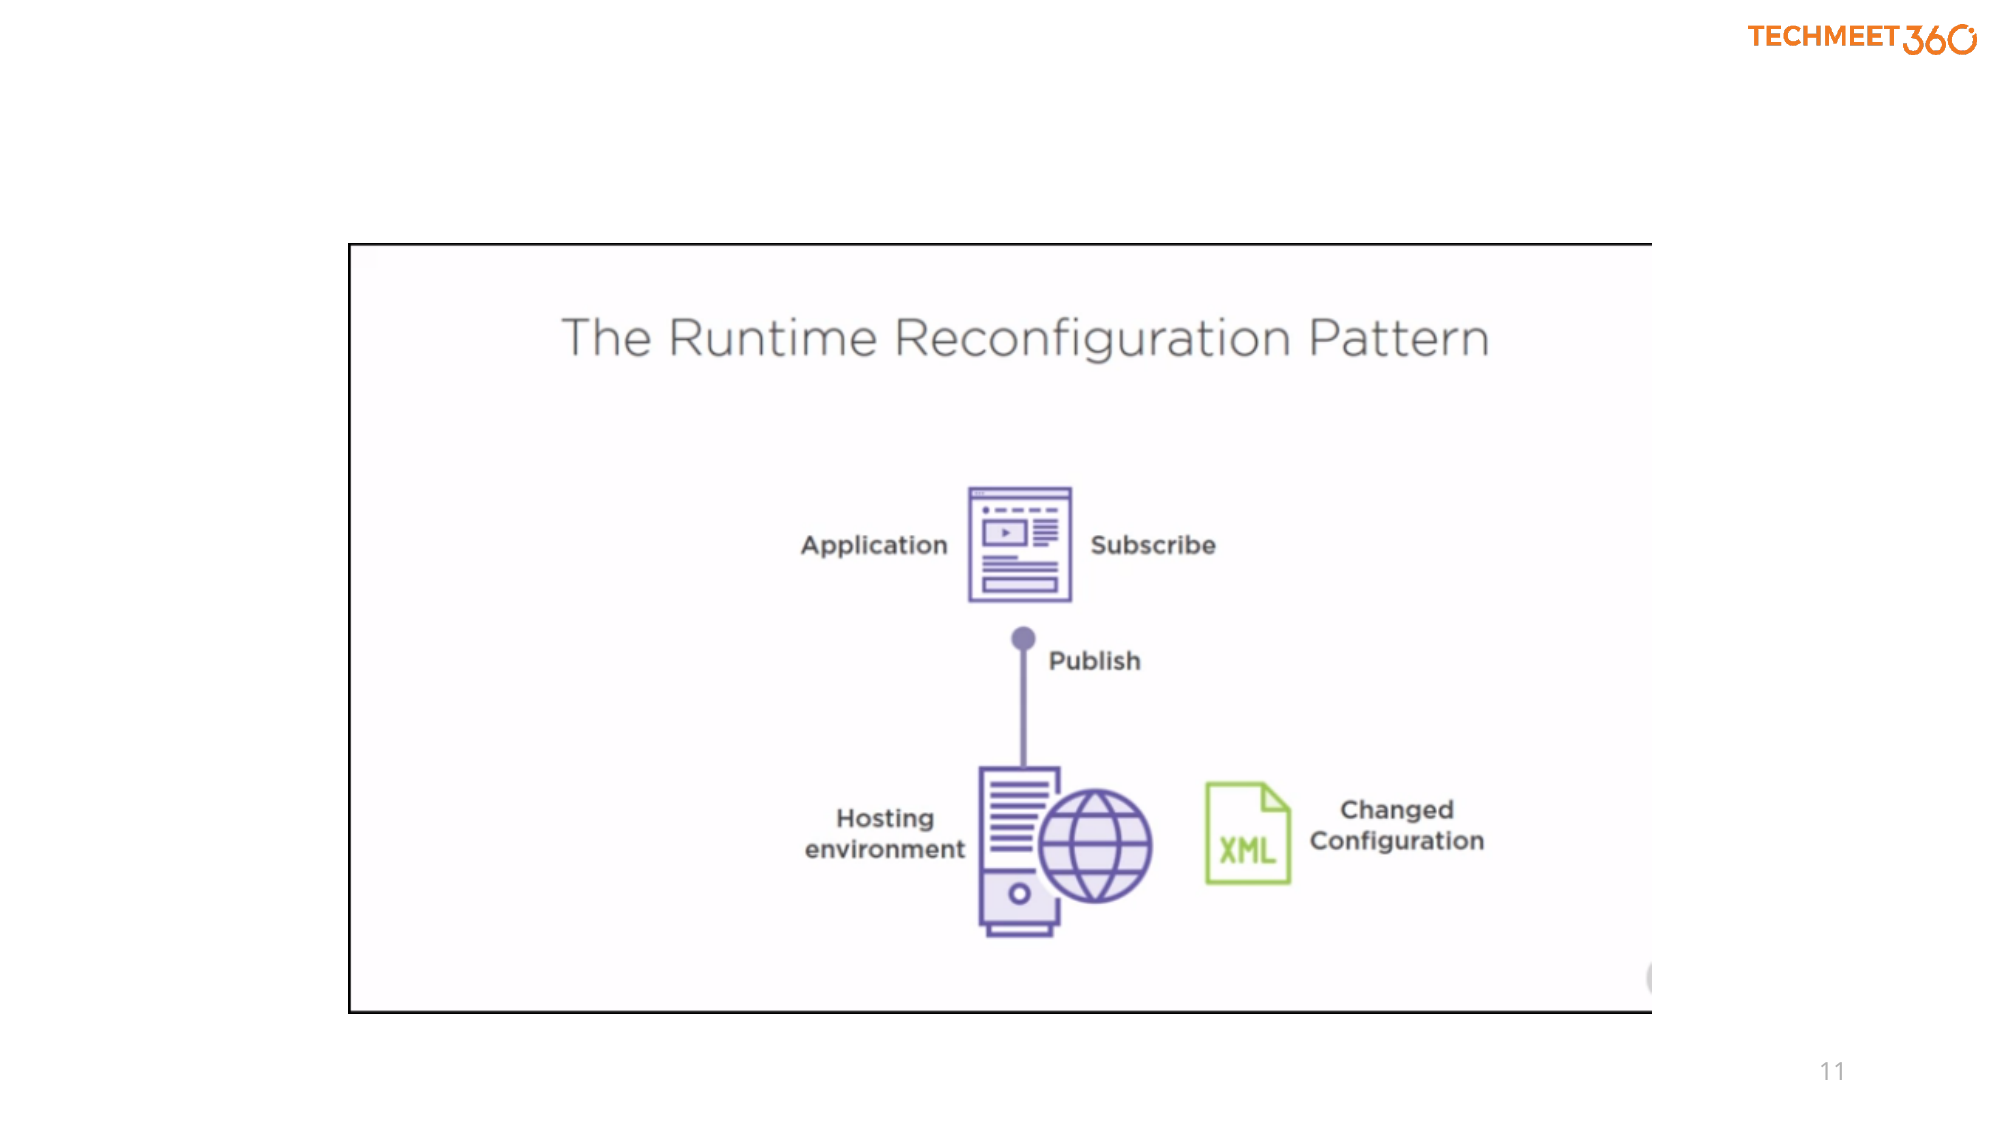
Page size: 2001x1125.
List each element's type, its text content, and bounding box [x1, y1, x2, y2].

slide_number 11 [1412, 1042, 1863, 1103]
picture [1748, 24, 1977, 55]
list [348, 243, 1652, 1014]
